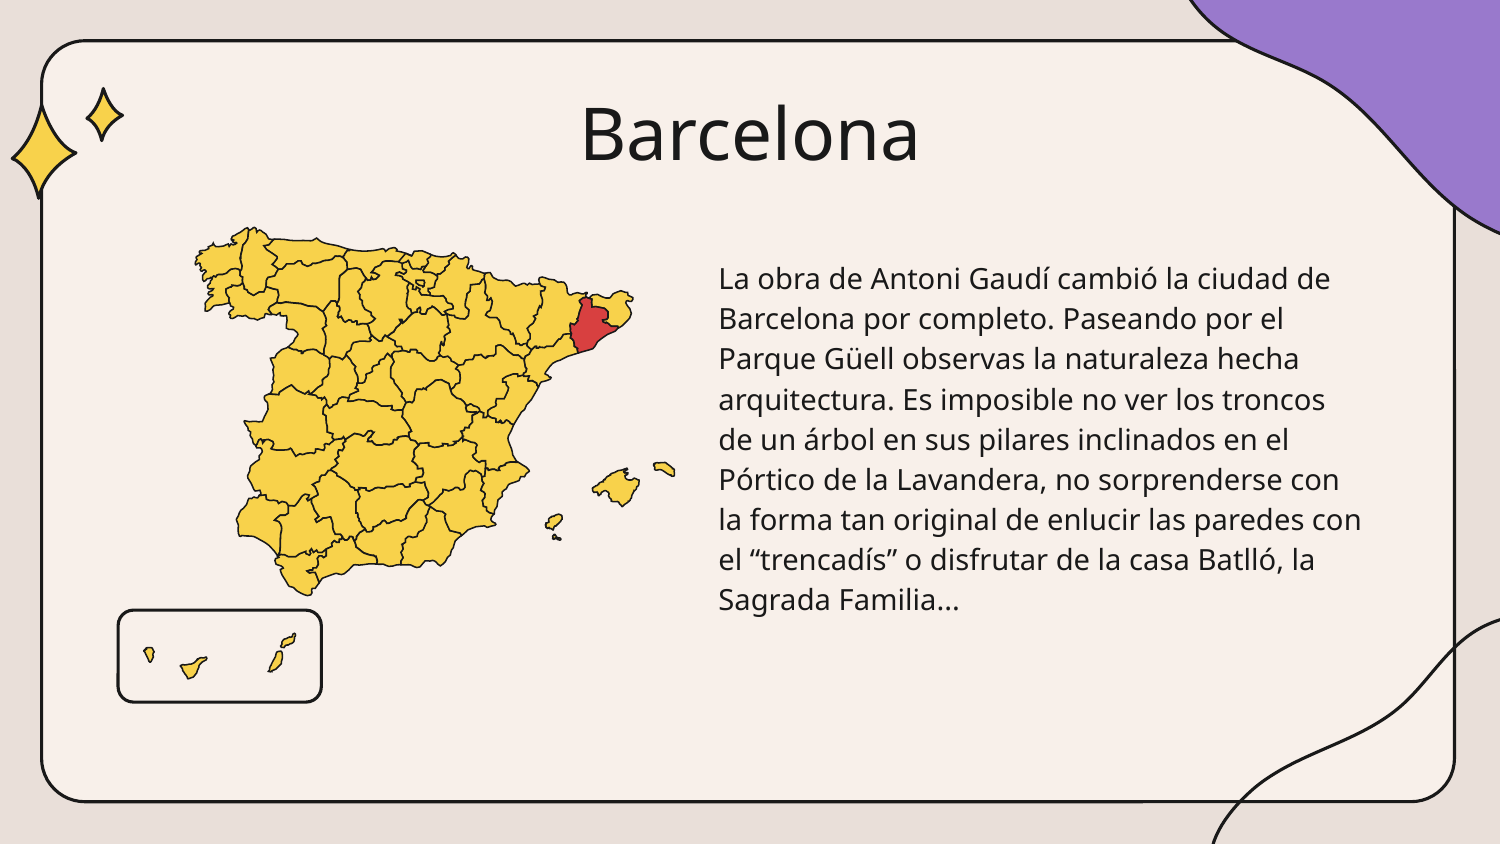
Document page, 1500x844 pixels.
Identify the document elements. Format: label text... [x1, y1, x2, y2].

subtitle La obra de Antoni Gaudí cambió la ciudad de Barcelona por completo. Paseando por el Parque Güell observas la naturaleza hecha arquitectura. Es imposible no ver los troncos de un árbol en sus pilares inclinados en el Pórtico de la Lavandera, no sorprenderse con la forma tan original de enlucir las paredes con el “trencadís” o disfrutar de la casa Batlló, la Sagrada Familia... [703, 240, 1383, 690]
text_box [12, 88, 123, 199]
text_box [143, 633, 296, 680]
text_box [1213, 619, 1500, 844]
title Barcelona [118, 72, 1383, 167]
text_box [118, 610, 322, 703]
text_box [195, 227, 675, 596]
text_box [1190, 0, 1500, 234]
